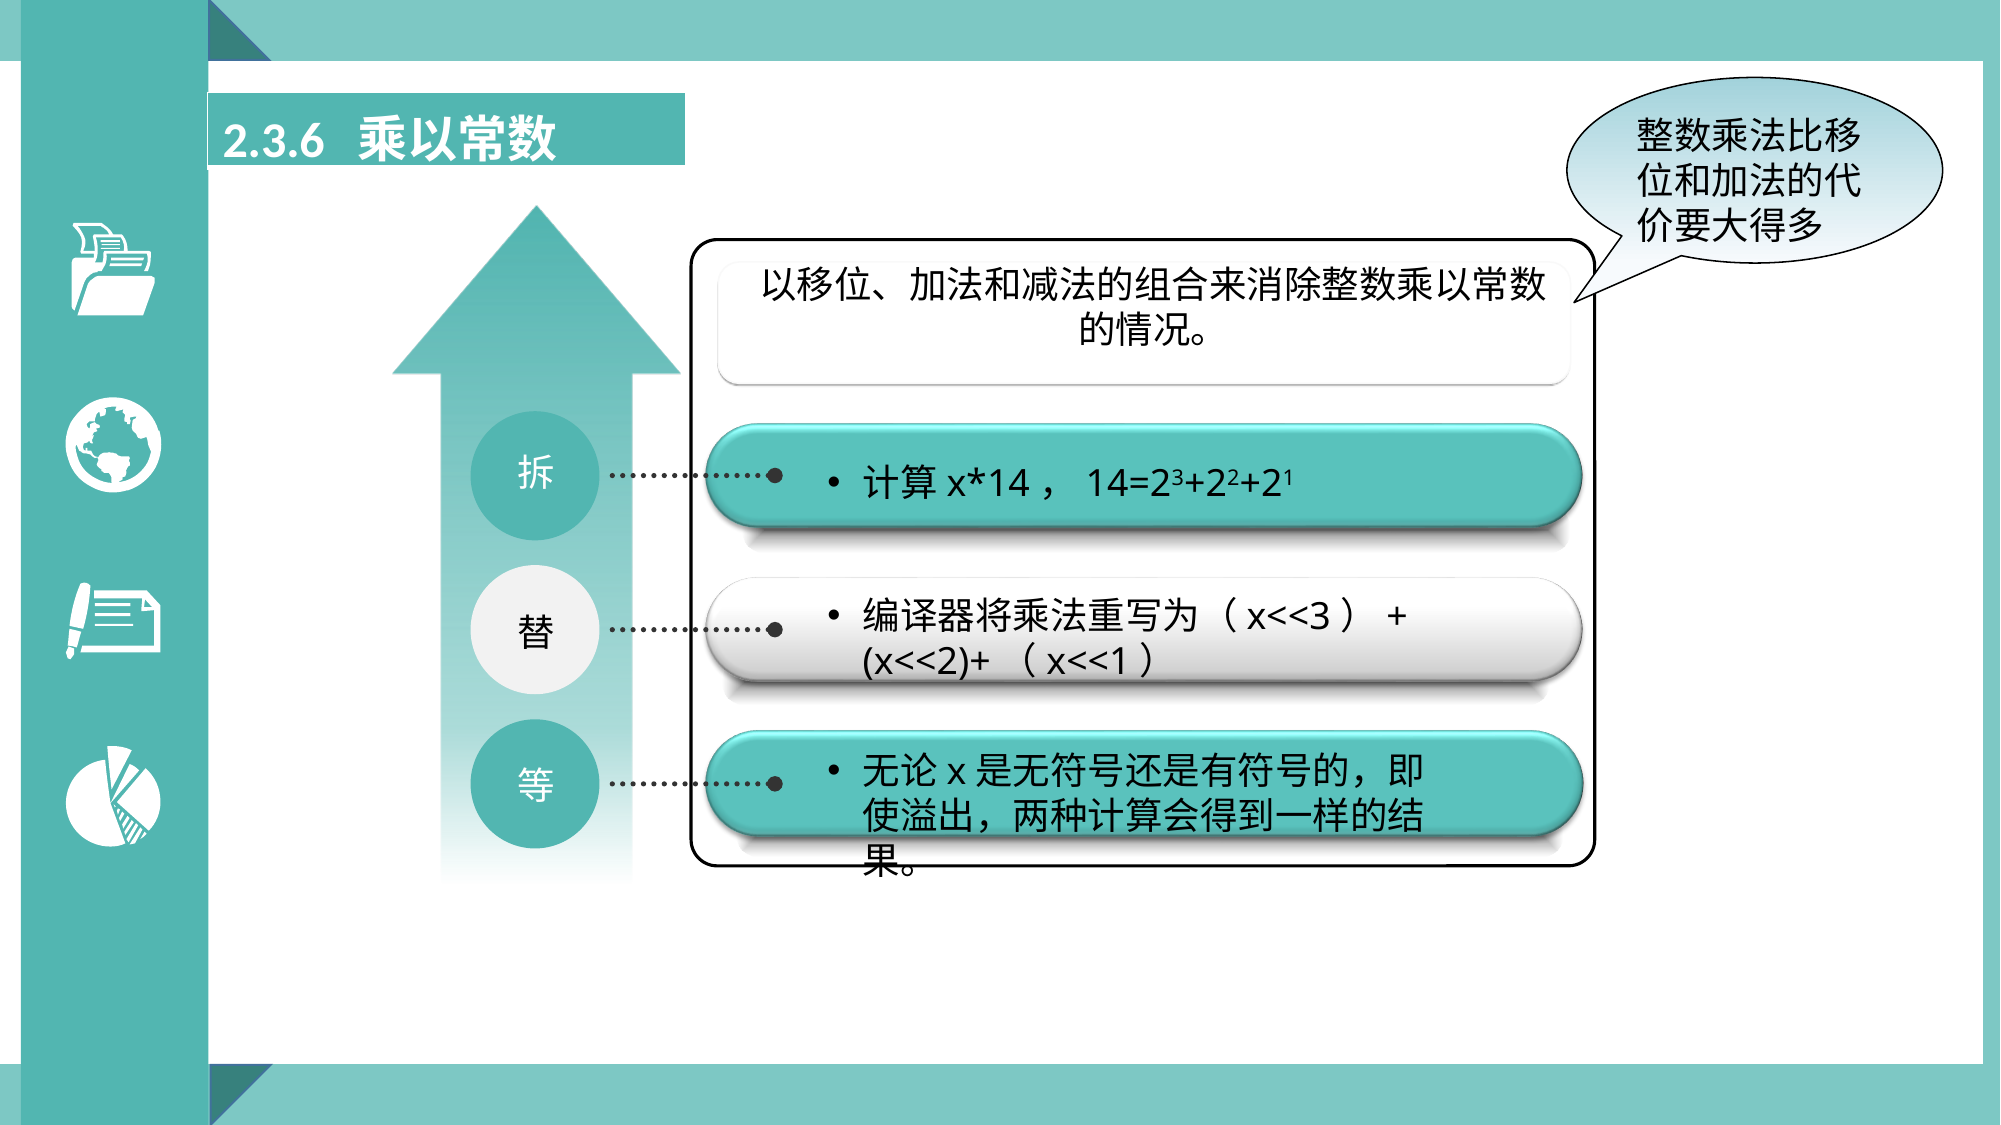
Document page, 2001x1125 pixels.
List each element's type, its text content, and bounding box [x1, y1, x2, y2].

text_box [718, 262, 1571, 384]
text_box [706, 424, 1583, 553]
picture [697, 572, 1591, 694]
table_header 2.3.6 乘以常数 [208, 93, 685, 165]
picture [697, 725, 1592, 849]
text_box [392, 205, 682, 887]
text_box 无论x是无符号还是有符号的，即使溢出，两种计算会得到一样的结果。 [812, 865, 1469, 890]
text_box [691, 239, 1595, 864]
text_box 整数乘法比移位和加法的代价要大得多 [1566, 77, 1943, 303]
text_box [706, 732, 1583, 857]
picture [697, 418, 1591, 540]
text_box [706, 578, 1583, 705]
text_box 以移位、加法和减法的组合来消除整数乘以常数的情况。 [735, 253, 1571, 359]
